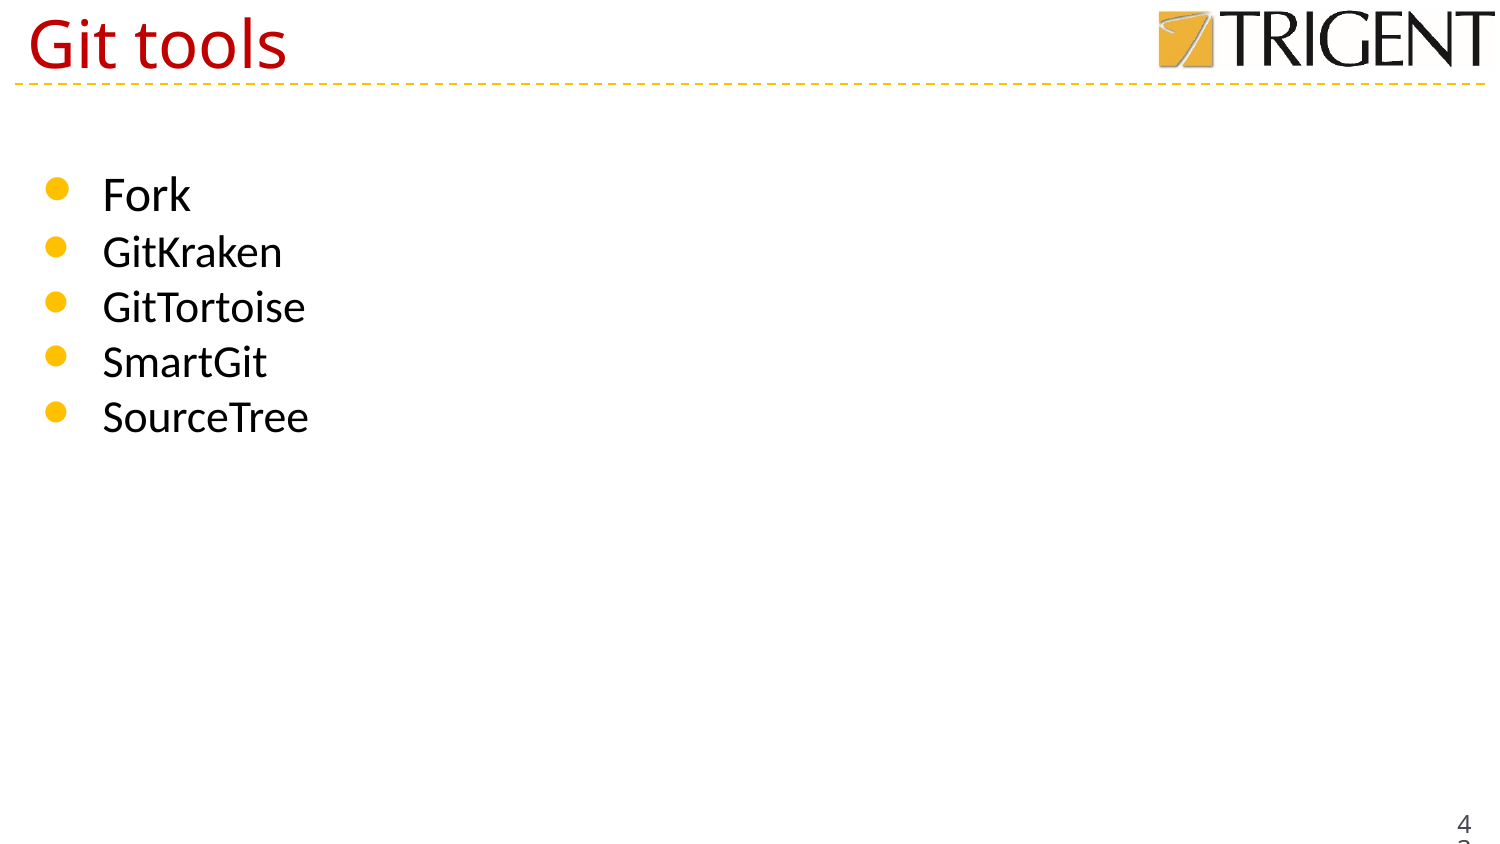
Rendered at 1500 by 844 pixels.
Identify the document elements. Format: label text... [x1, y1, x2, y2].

list Fork GitKraken GitTortoise SmartGit SourceTree [12, 93, 1488, 835]
picture [1168, 9, 1495, 70]
slide_number 43 [1442, 801, 1500, 844]
title Git tools [12, 4, 1168, 80]
